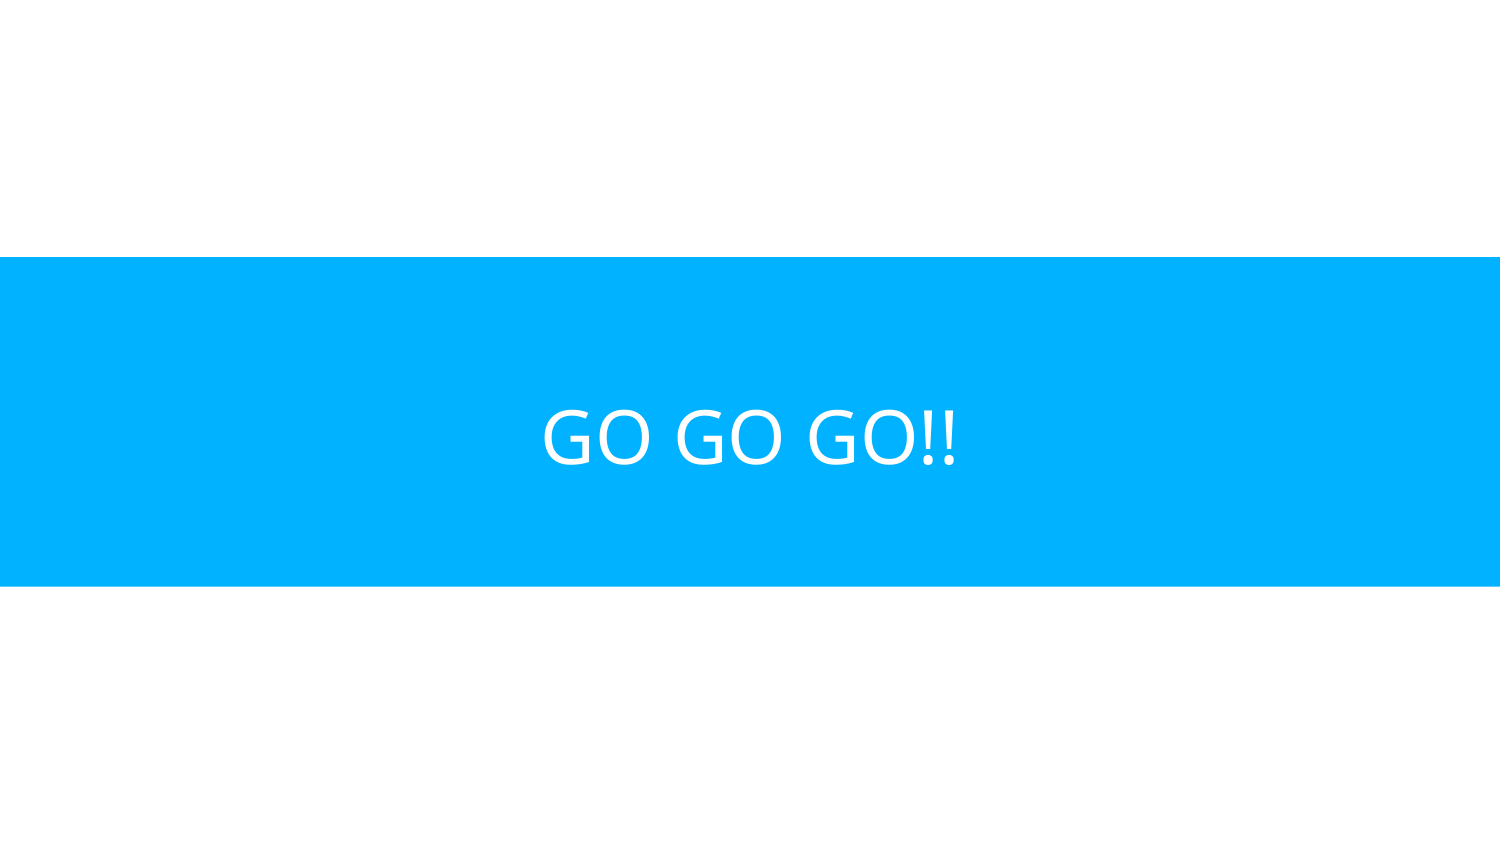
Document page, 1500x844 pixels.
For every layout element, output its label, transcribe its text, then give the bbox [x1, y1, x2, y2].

title GO GO GO!! [70, 309, 1430, 559]
